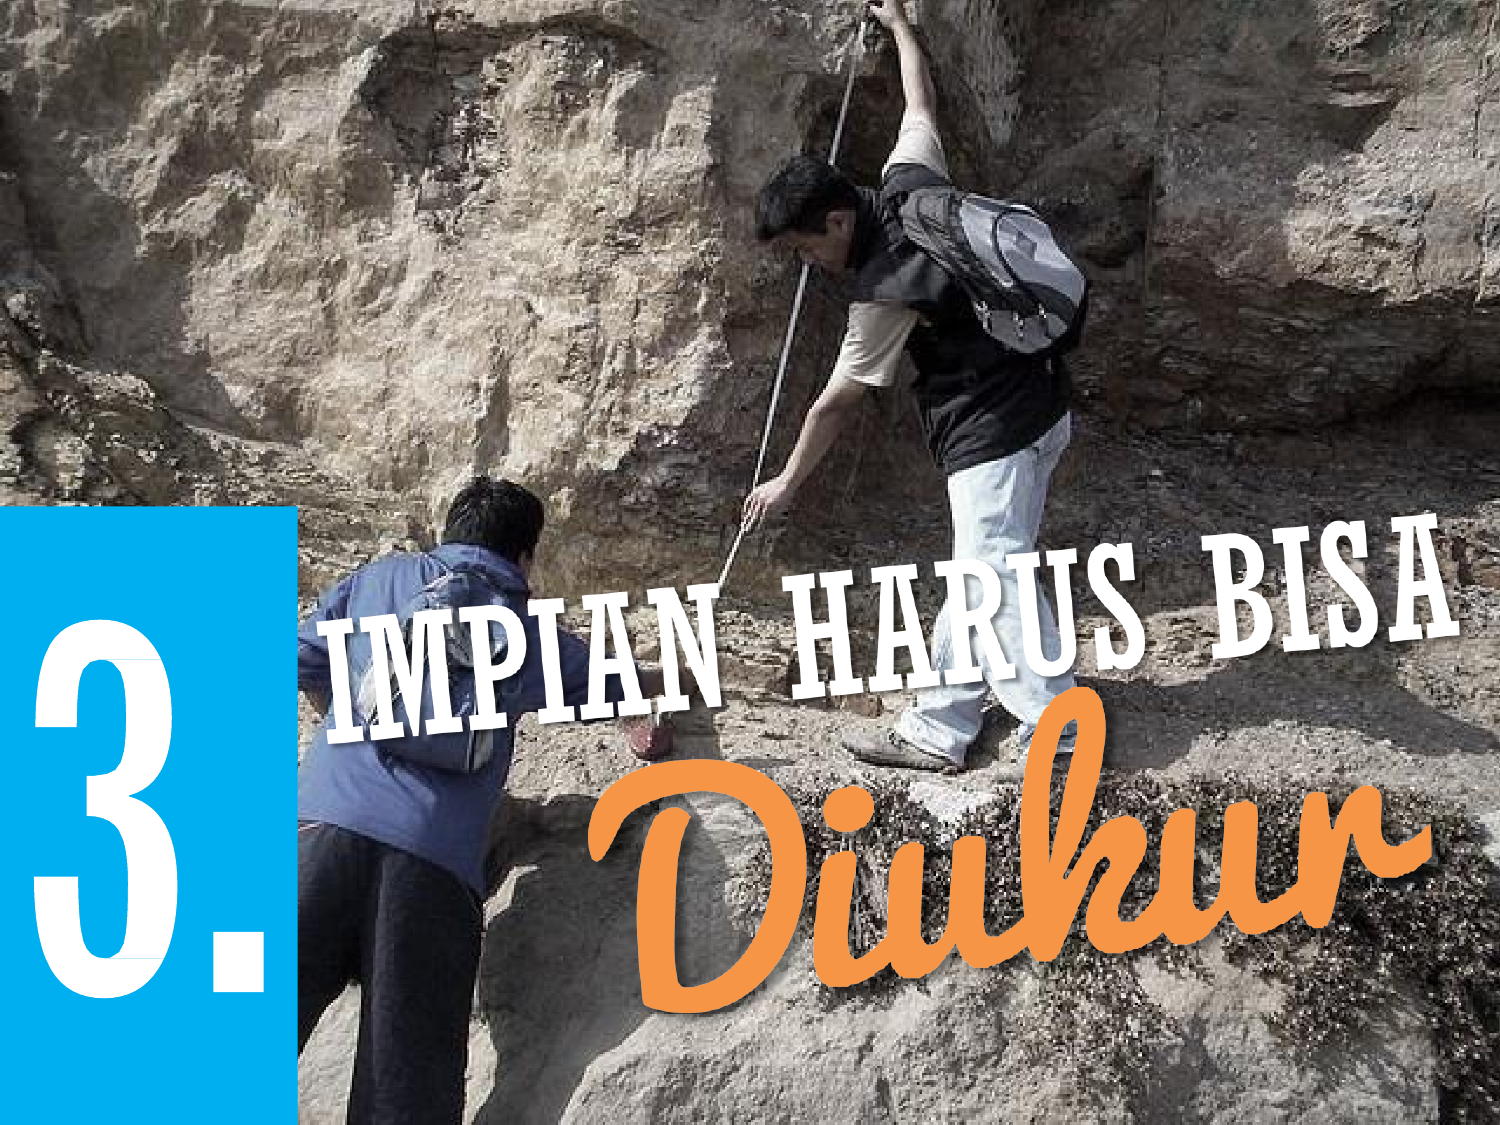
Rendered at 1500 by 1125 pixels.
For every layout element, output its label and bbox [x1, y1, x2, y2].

text_box [202, 412, 1094, 904]
text_box [33, 619, 178, 999]
text_box [298, 904, 410, 1125]
text_box [410, 549, 1094, 1125]
text_box [0, 0, 1500, 506]
text_box [316, 513, 1094, 744]
text_box [588, 687, 1432, 1013]
text_box [1204, 363, 1500, 1125]
text_box [1094, 1013, 1204, 1125]
text_box [0, 506, 298, 1125]
text_box [213, 931, 264, 993]
text_box [1094, 376, 1204, 687]
